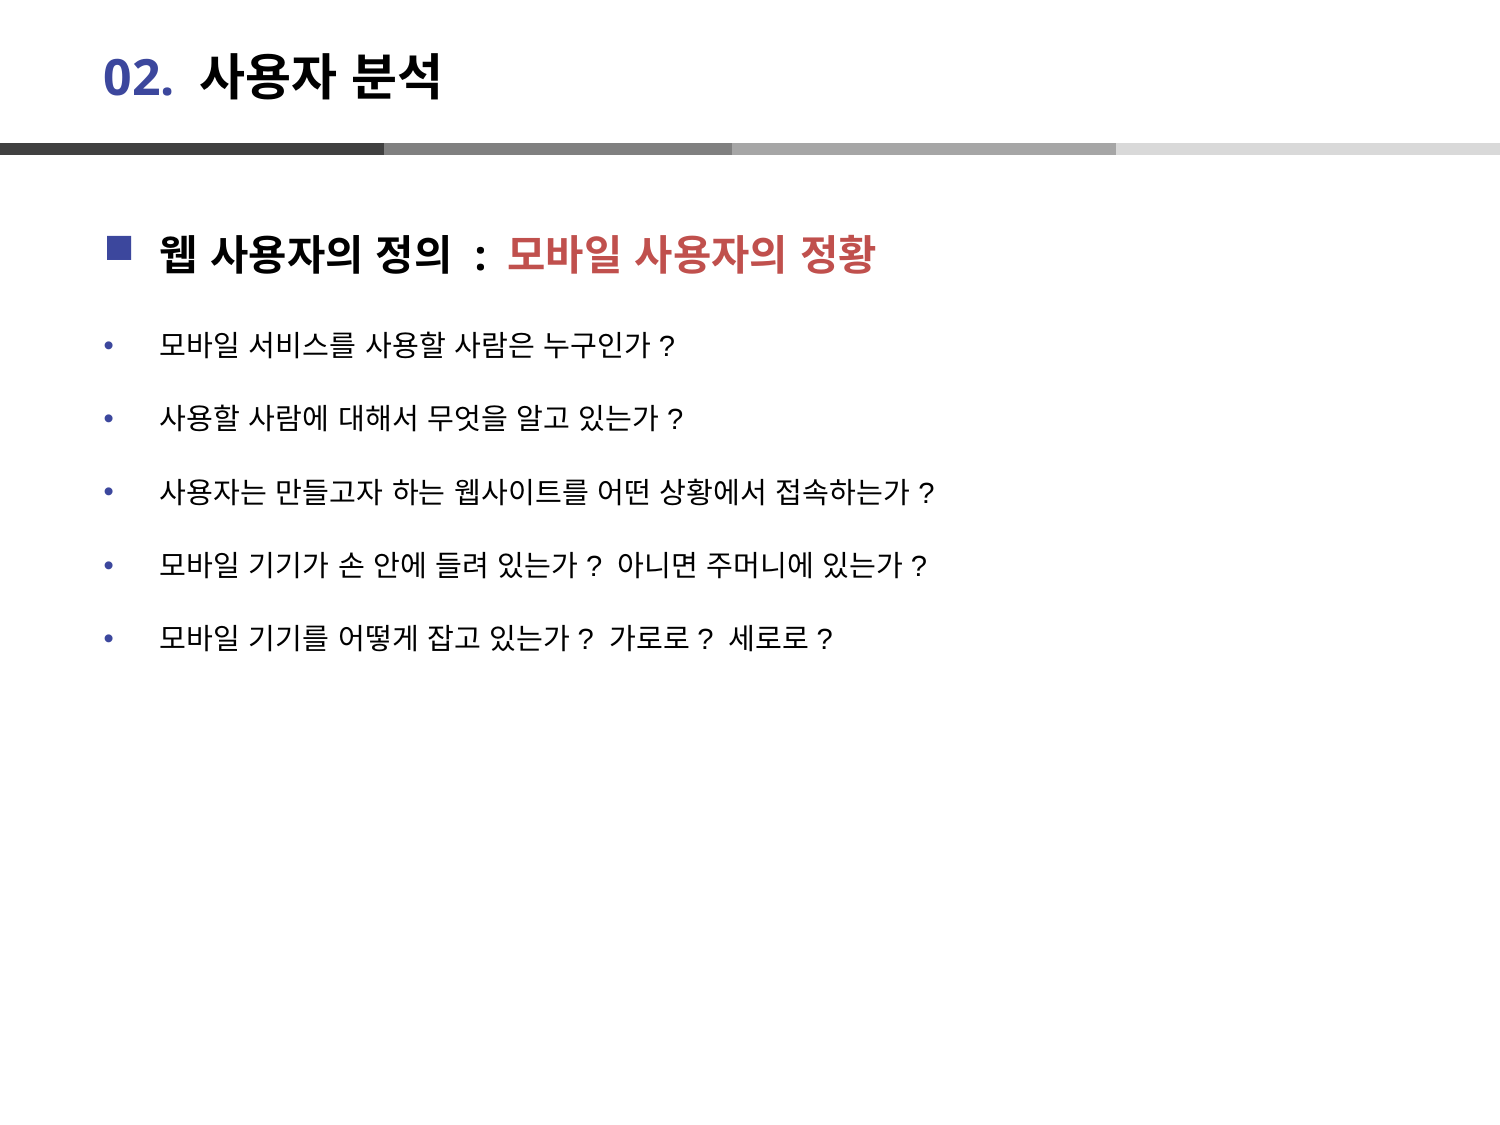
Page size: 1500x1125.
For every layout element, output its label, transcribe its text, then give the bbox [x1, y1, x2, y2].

text_box 모바일 서비스를 사용할 사람은 누구인가? 사용할 사람에 대해서 무엇을 알고 있는가? 사용자는 만들고자 하는 웹사이트를 어떤 상황에서 접속하는가? 모바일 기기가 손 안에 들려 있는가? 아니면 주머니에 있는가? 모바일 기기를 어떻게 잡고 있는가? 가로로? 세로로? [88, 302, 1436, 398]
title 02. 사용자 분석 [88, 30, 1211, 121]
list 웹 사용자의 정의 : 모바일 사용자의 정황 [88, 196, 1436, 302]
